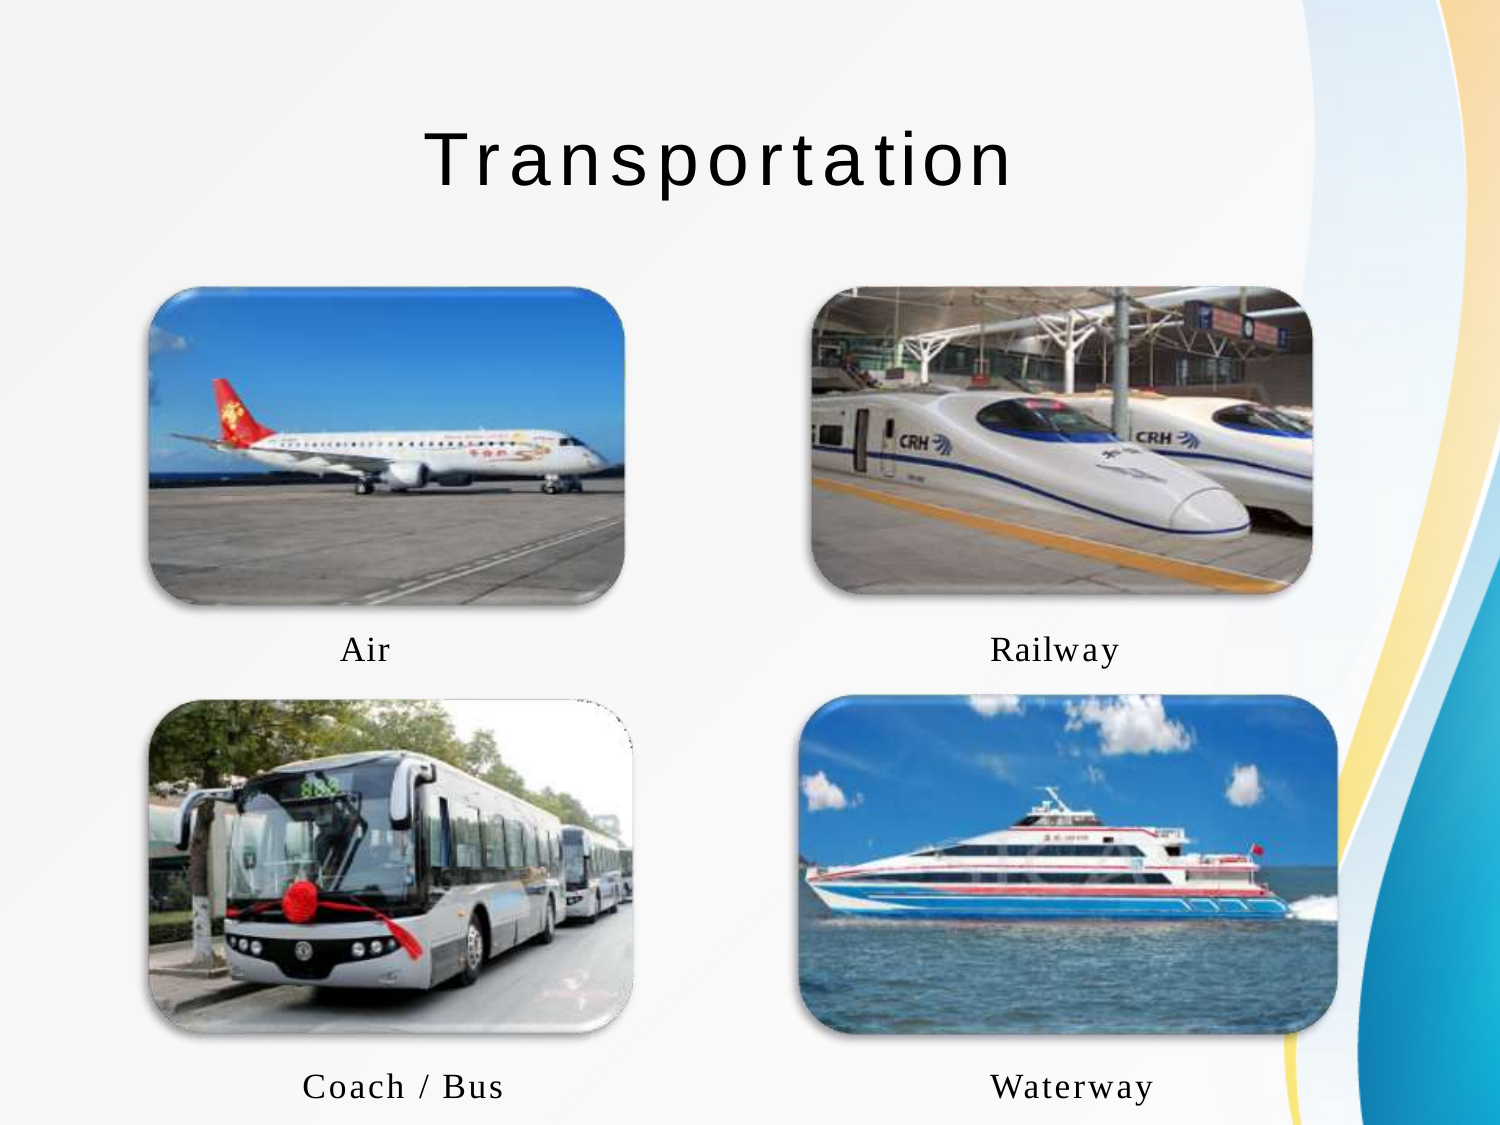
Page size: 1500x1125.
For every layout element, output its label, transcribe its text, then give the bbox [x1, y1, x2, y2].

text_box Air [337, 623, 395, 669]
text_box Coach / Bus [300, 1061, 510, 1106]
text_box [132, 279, 634, 623]
text_box [782, 687, 1347, 1052]
text_box Waterway [987, 1061, 1163, 1106]
title Transportation [421, 59, 1080, 250]
text_box [795, 279, 1322, 612]
text_box Railway [987, 623, 1125, 669]
picture [0, 0, 1500, 1125]
text_box [132, 692, 642, 1051]
